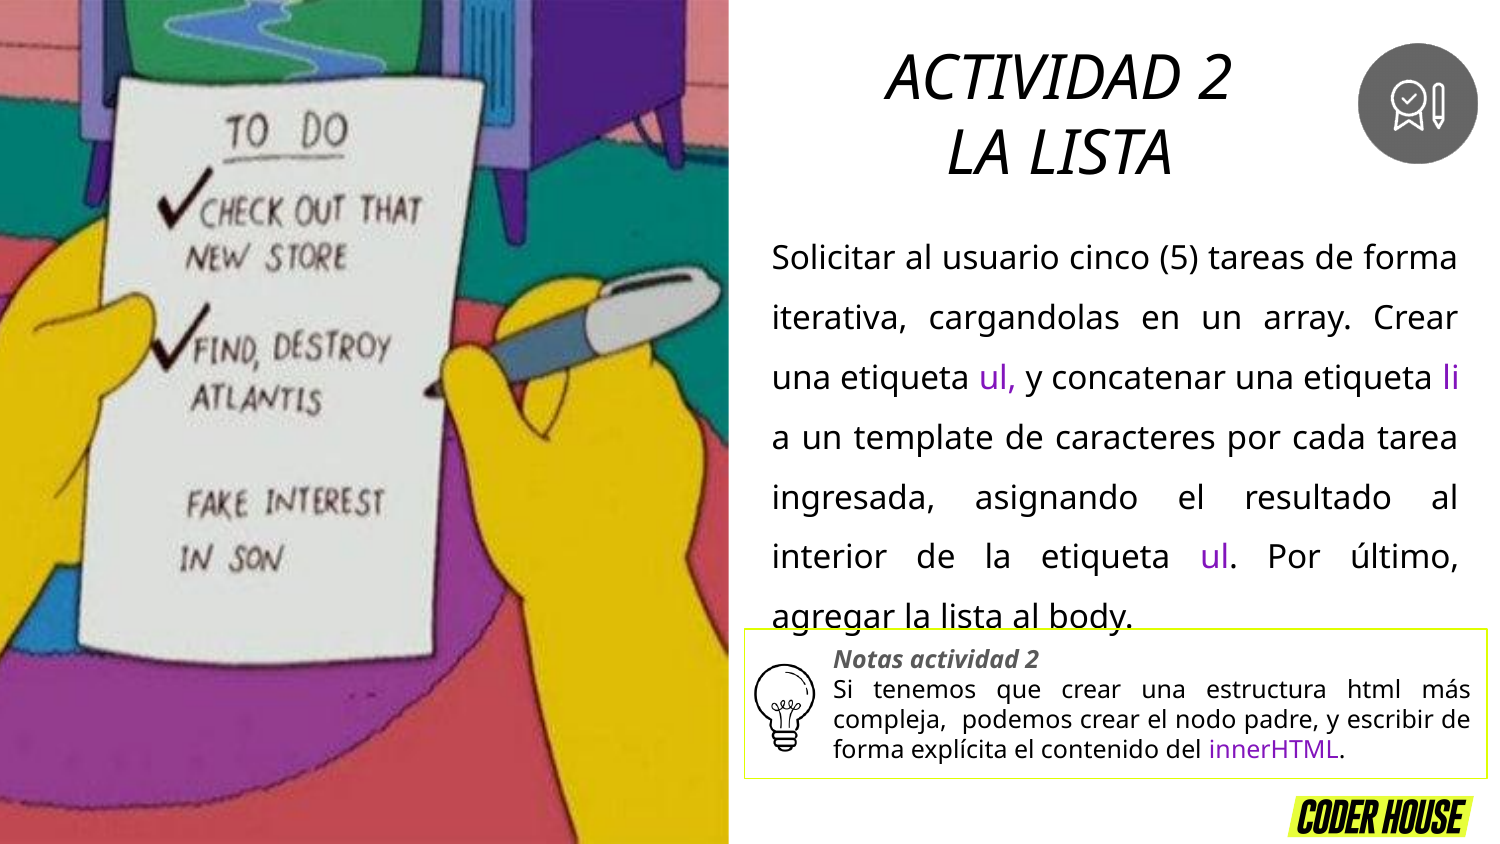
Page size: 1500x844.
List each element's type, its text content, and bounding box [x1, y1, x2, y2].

picture [0, 0, 730, 844]
text_box ACTIVIDAD 2 LA LISTA [749, 22, 1371, 185]
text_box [744, 628, 1488, 781]
text_box Solicitar al usuario cinco (5) tareas de forma iterativa, cargandolas en un array. Crear una etiqueta ul, y concatenar una etiqueta li a un template de caracteres por cada tarea ingresada, asignando el resultado al interior de la etiqueta ul. Por último, agregar la lista al body. [756, 201, 1475, 557]
picture [1358, 43, 1479, 164]
picture [1283, 789, 1479, 844]
